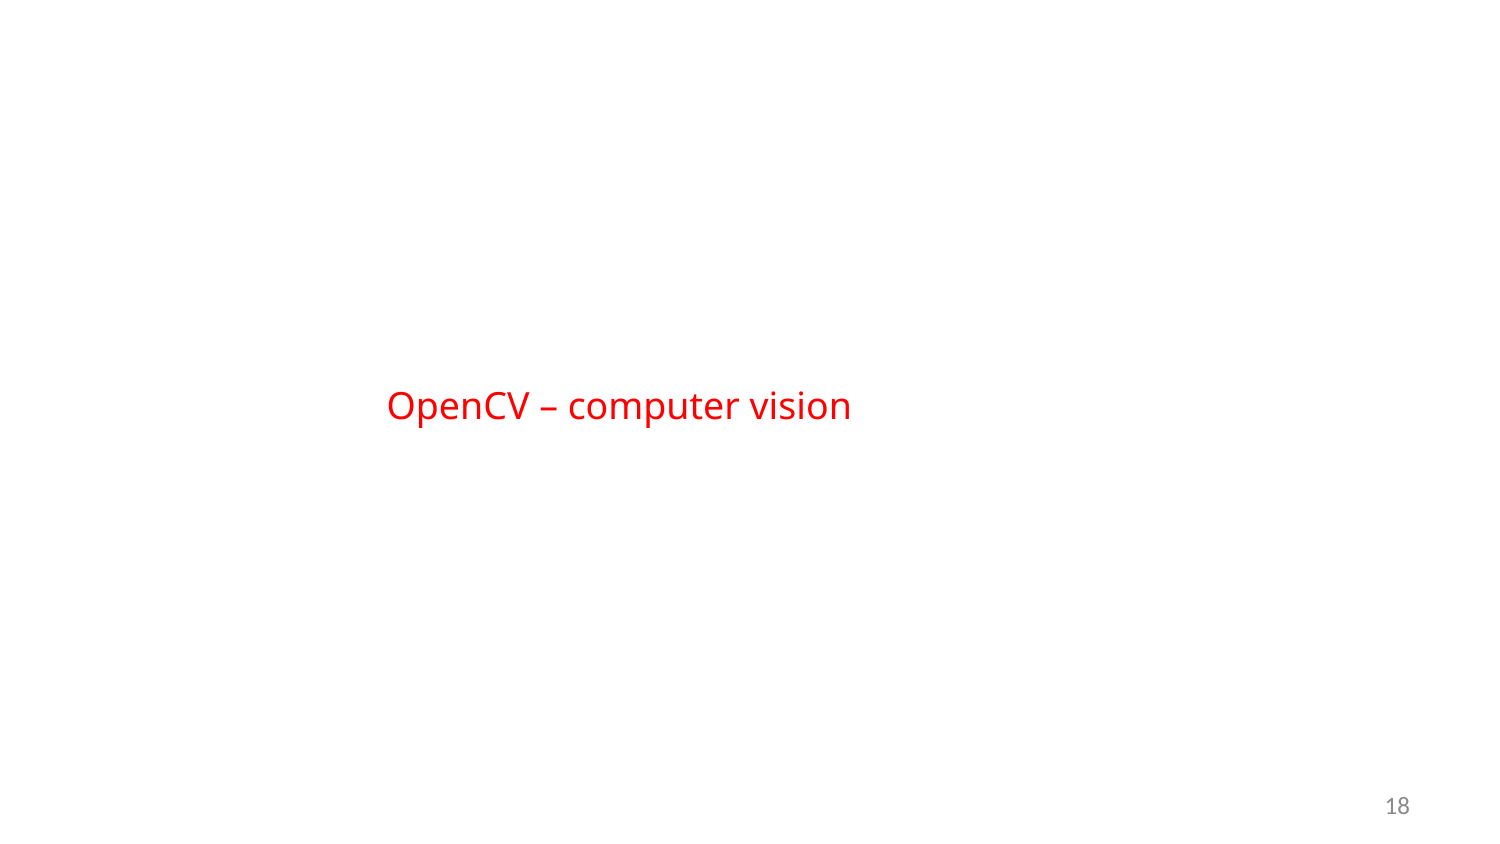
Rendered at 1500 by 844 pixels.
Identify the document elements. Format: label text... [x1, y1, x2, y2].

slide_number 18 [1074, 782, 1425, 827]
text_box OpenCV – computer vision [371, 374, 1236, 435]
